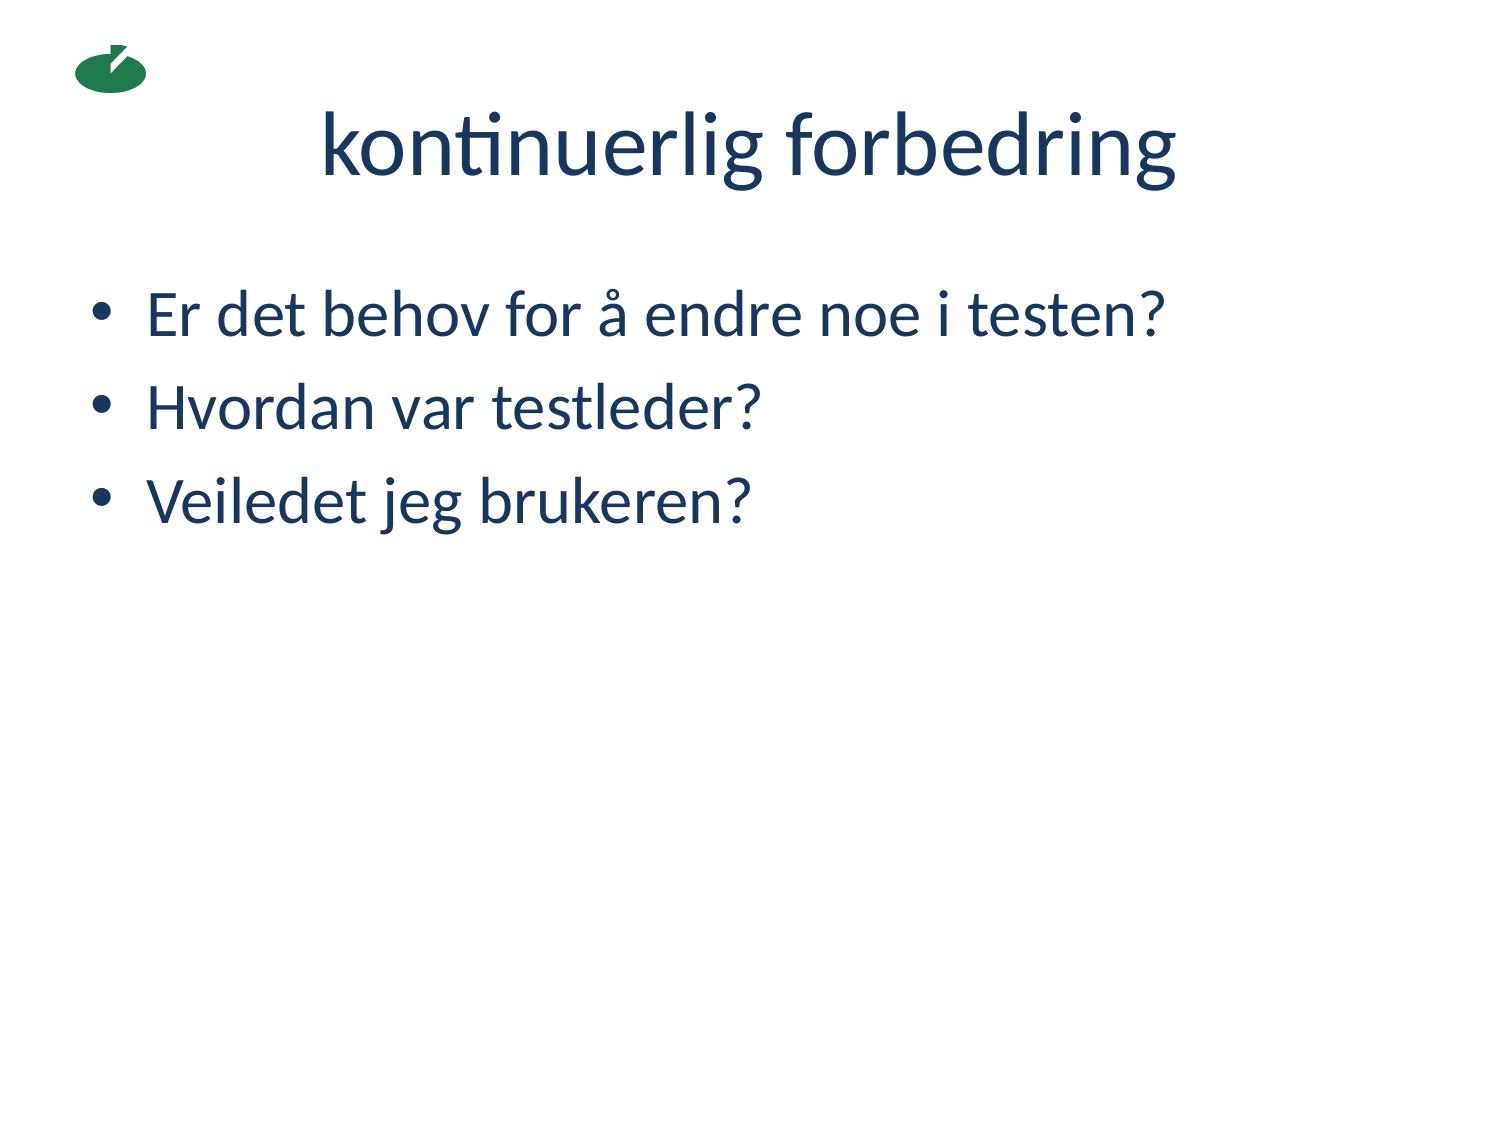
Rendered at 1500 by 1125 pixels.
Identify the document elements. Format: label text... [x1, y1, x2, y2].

title kontinuerlig forbedring [74, 44, 1426, 233]
list Er det behov for å endre noe i testen? Hvordan var testleder? Veiledet jeg brukeren? [74, 262, 1426, 609]
